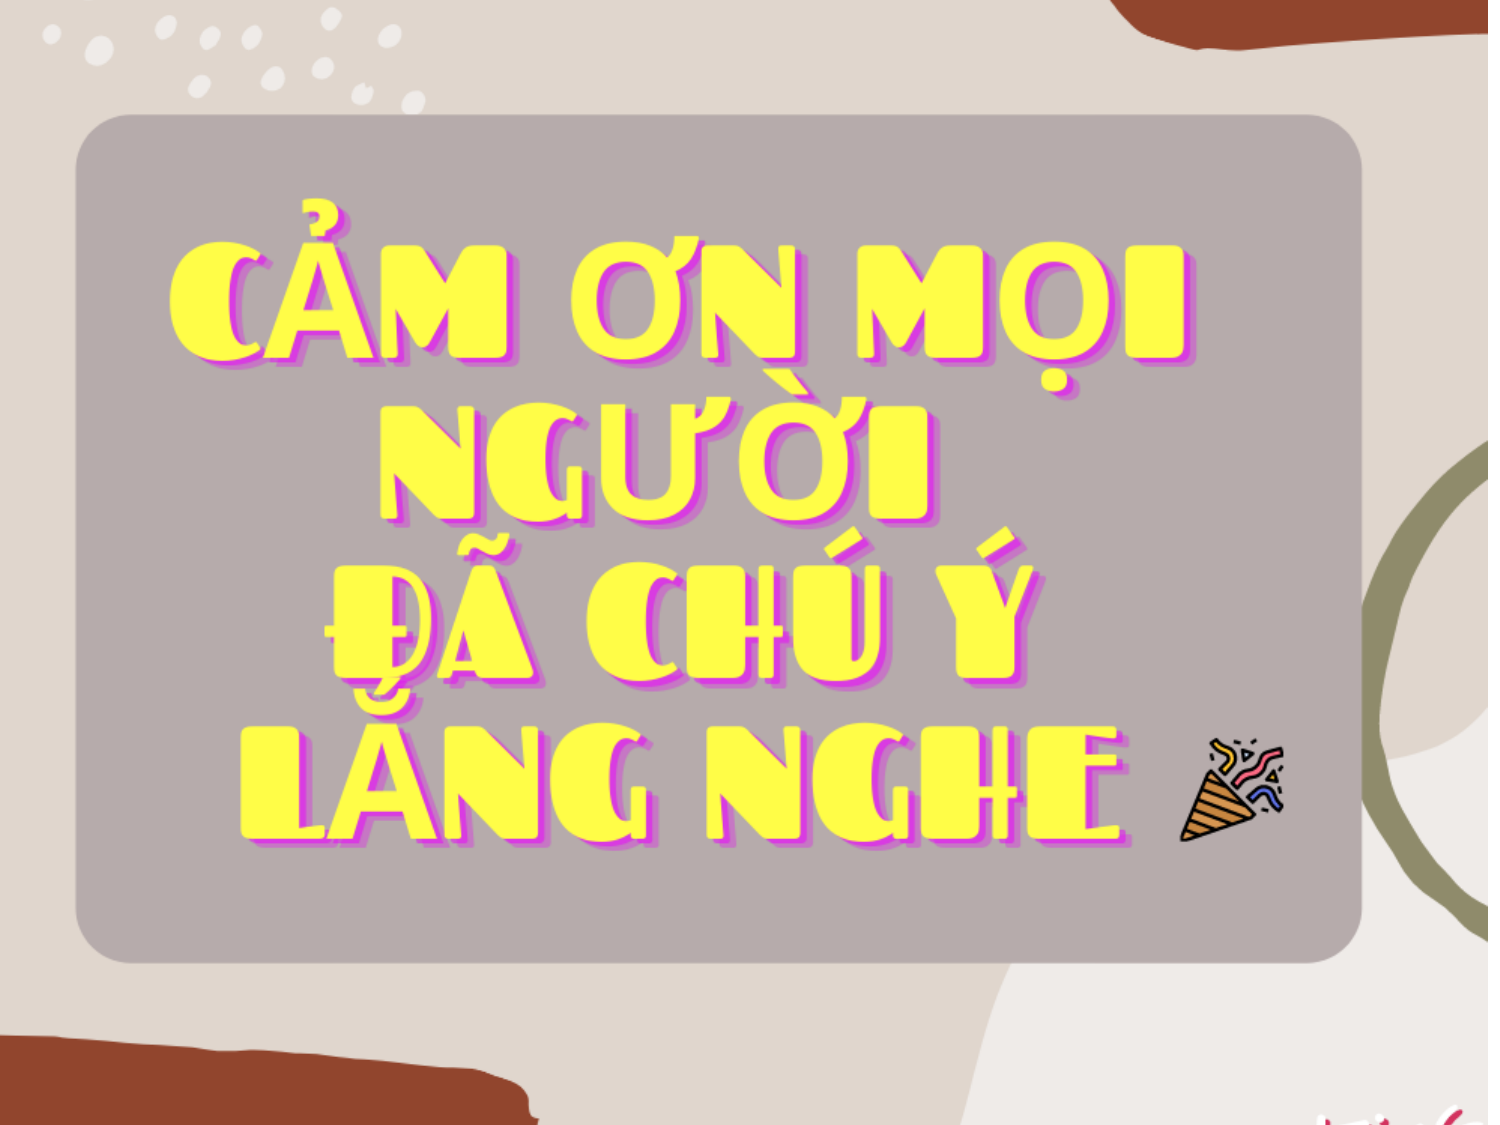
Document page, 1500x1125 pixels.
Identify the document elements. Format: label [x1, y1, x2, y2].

list [0, 0, 1488, 1125]
